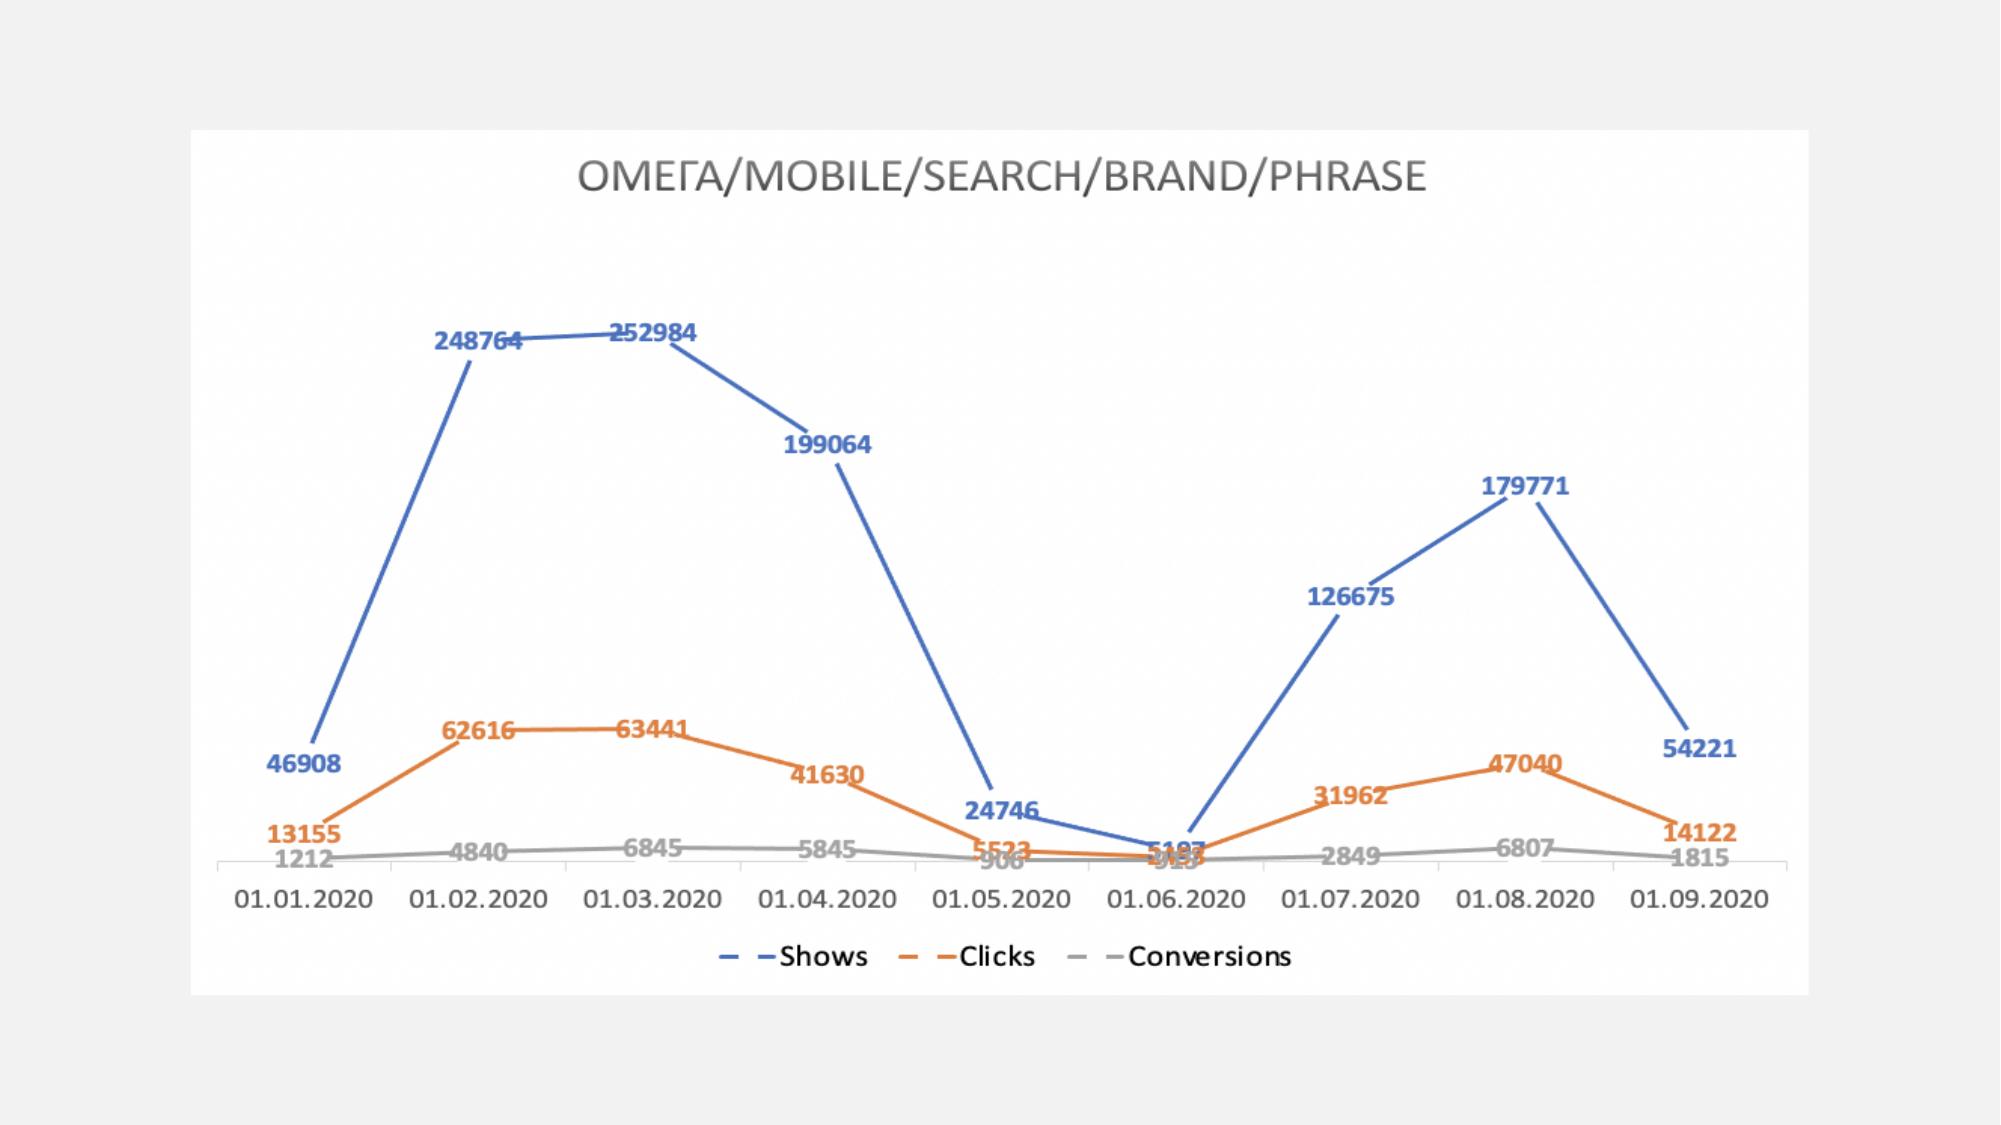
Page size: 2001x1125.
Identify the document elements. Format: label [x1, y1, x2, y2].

picture [191, 130, 1809, 995]
